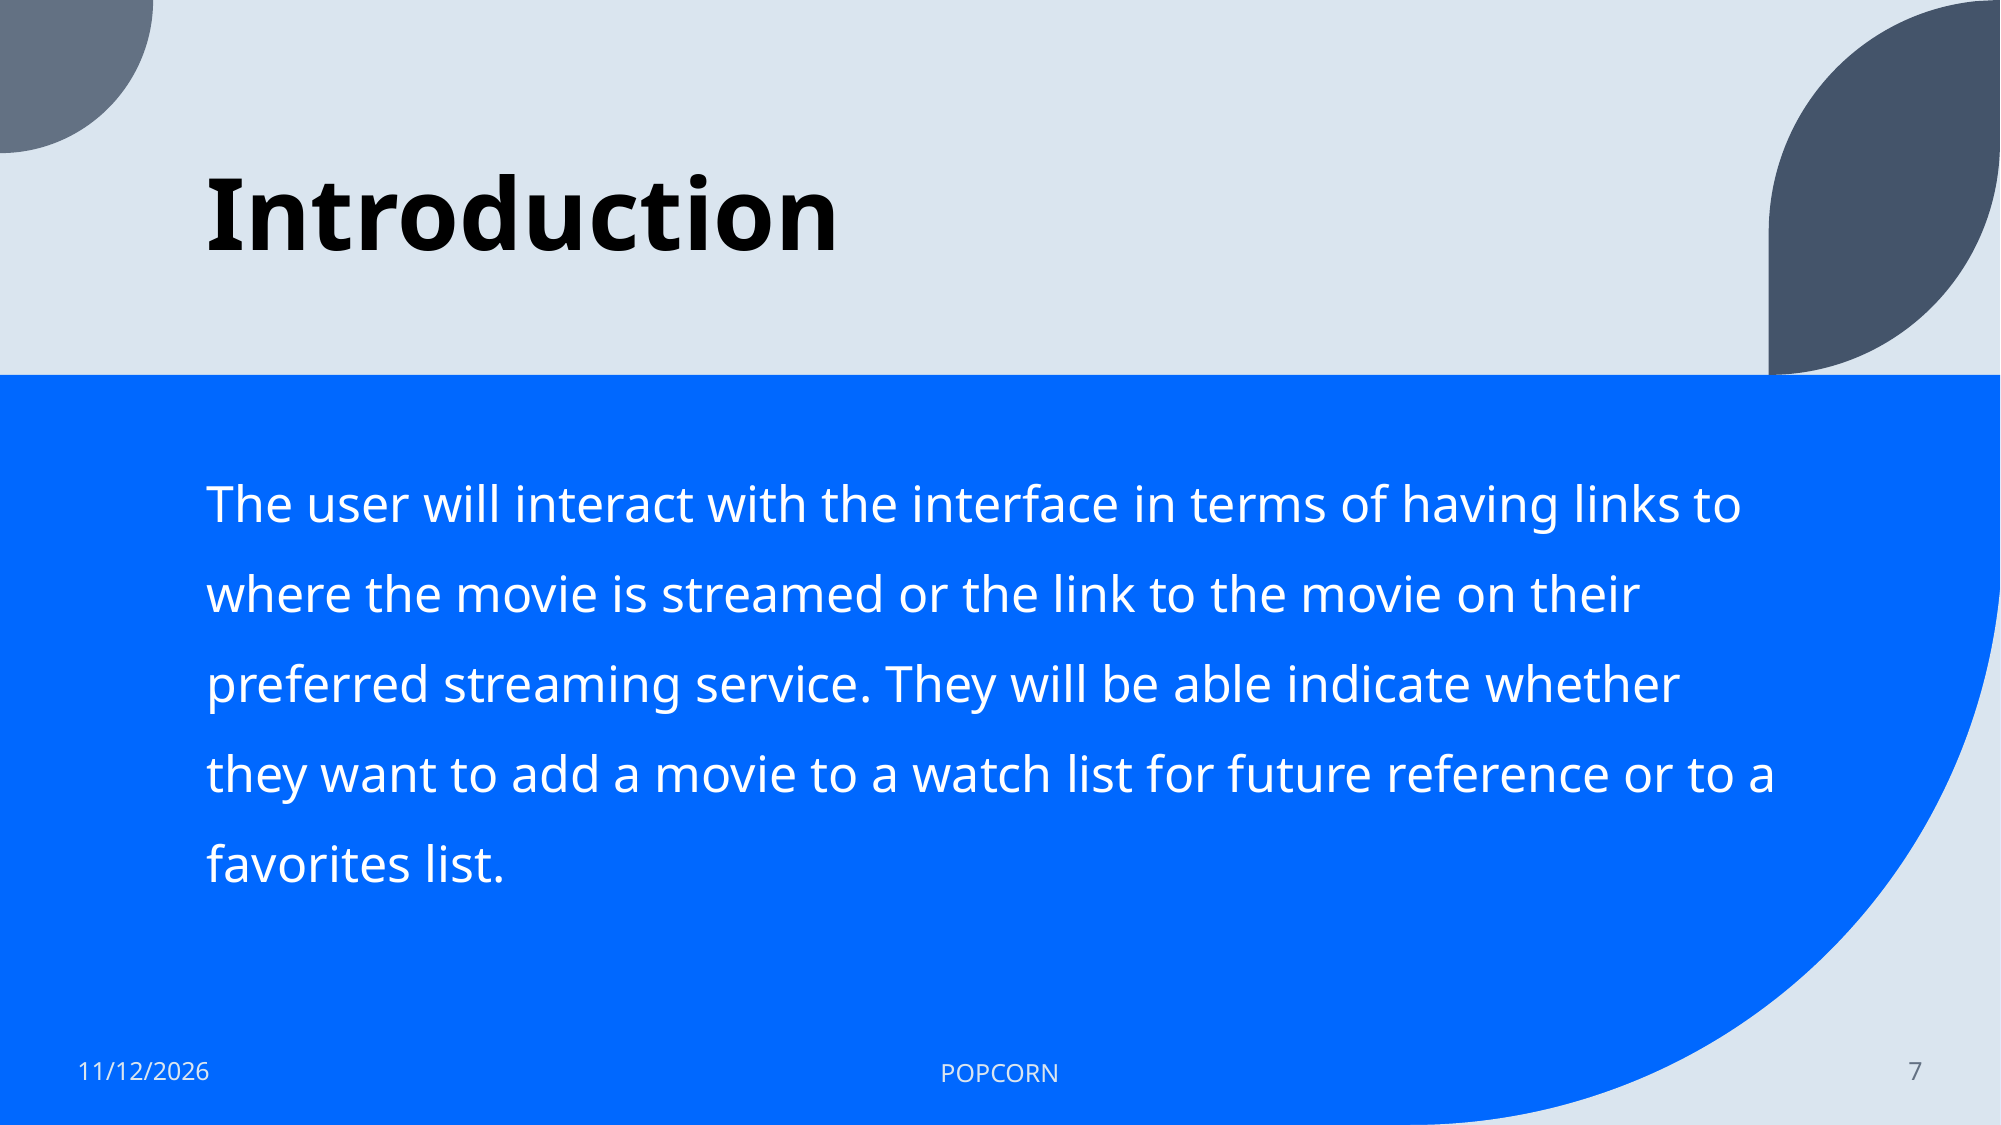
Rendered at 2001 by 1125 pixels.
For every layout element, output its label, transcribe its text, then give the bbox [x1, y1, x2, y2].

list The user will interact with the interface in terms of having links to where the movie is streamed or the link to the movie on their preferred streaming service. They will be able indicate whether they want to add a movie to a watch list for future reference or to a favorites list. [191, 435, 1796, 999]
footer POPCORN [662, 1042, 1338, 1103]
title Introduction [191, 62, 1796, 280]
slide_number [62, 1042, 513, 1103]
slide_number 7 [1674, 1042, 1938, 1103]
